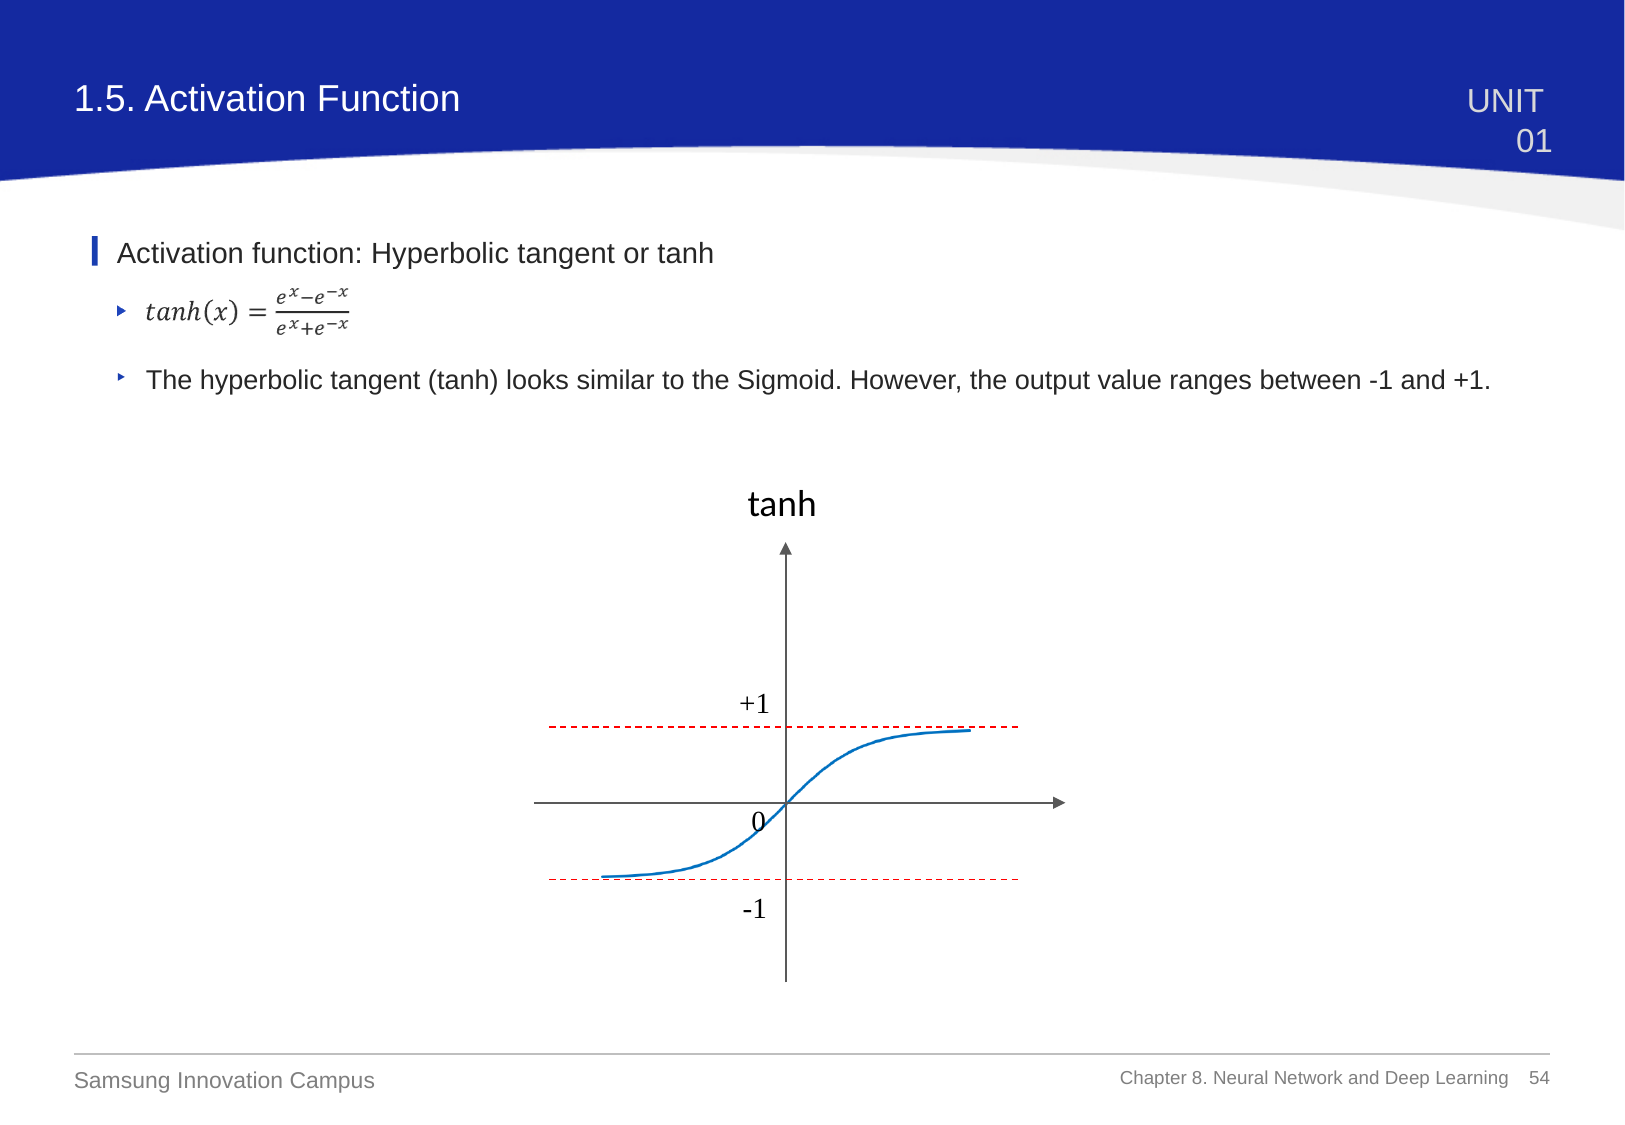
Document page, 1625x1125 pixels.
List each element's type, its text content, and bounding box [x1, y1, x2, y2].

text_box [533, 471, 1066, 983]
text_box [73, 73, 1554, 120]
picture [0, 0, 1625, 1125]
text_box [91, 234, 1533, 270]
text_box The hyperbolic tangent (tanh) looks similar to the Sigmoid. However, the output value ranges between -1 and +1. [100, 354, 1580, 402]
text_box [115, 277, 1532, 347]
